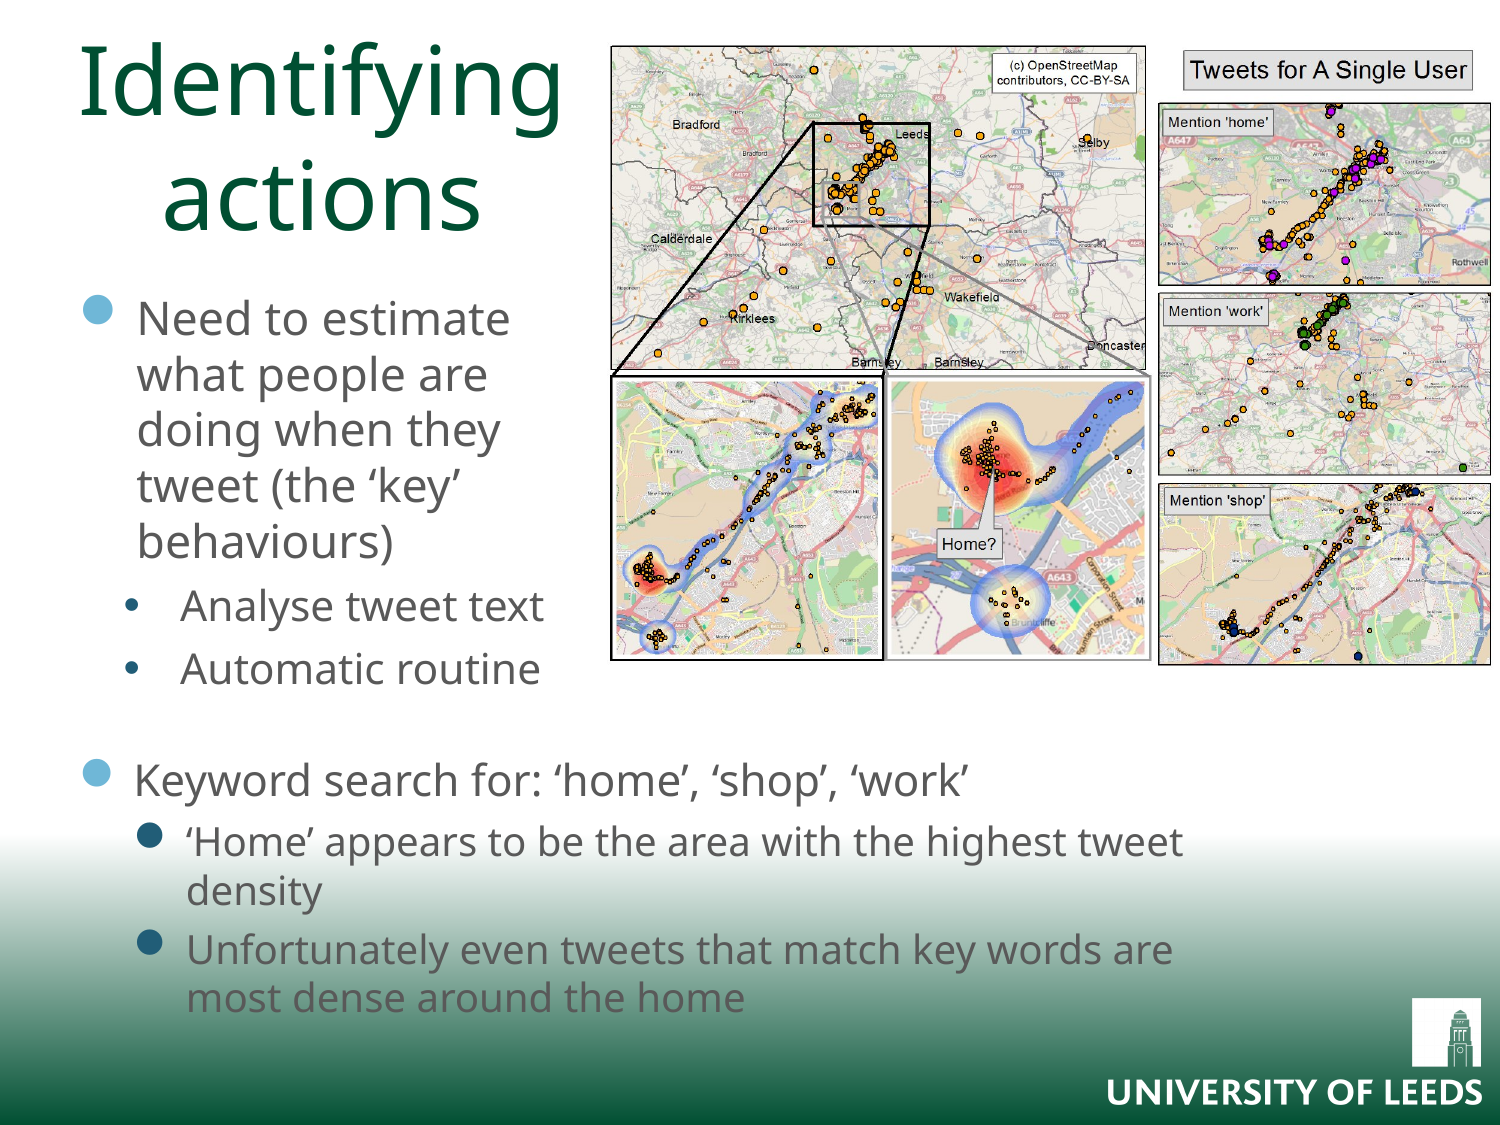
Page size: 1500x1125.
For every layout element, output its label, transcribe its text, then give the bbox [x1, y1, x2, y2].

text_box Keyword search for: ‘home’, ‘shop’, ‘work’ ‘Home’ appears to be the area with the highest tweet density Unfortunately even tweets that match key words are most dense around the home [63, 745, 1277, 1031]
picture [601, 37, 1498, 672]
text_box Need to estimate what people are doing when they tweet (the ‘key’ behaviours) Analyse tweet text Automatic routine [63, 281, 572, 708]
picture [1108, 998, 1482, 1105]
title Identifying actions [42, 37, 598, 257]
